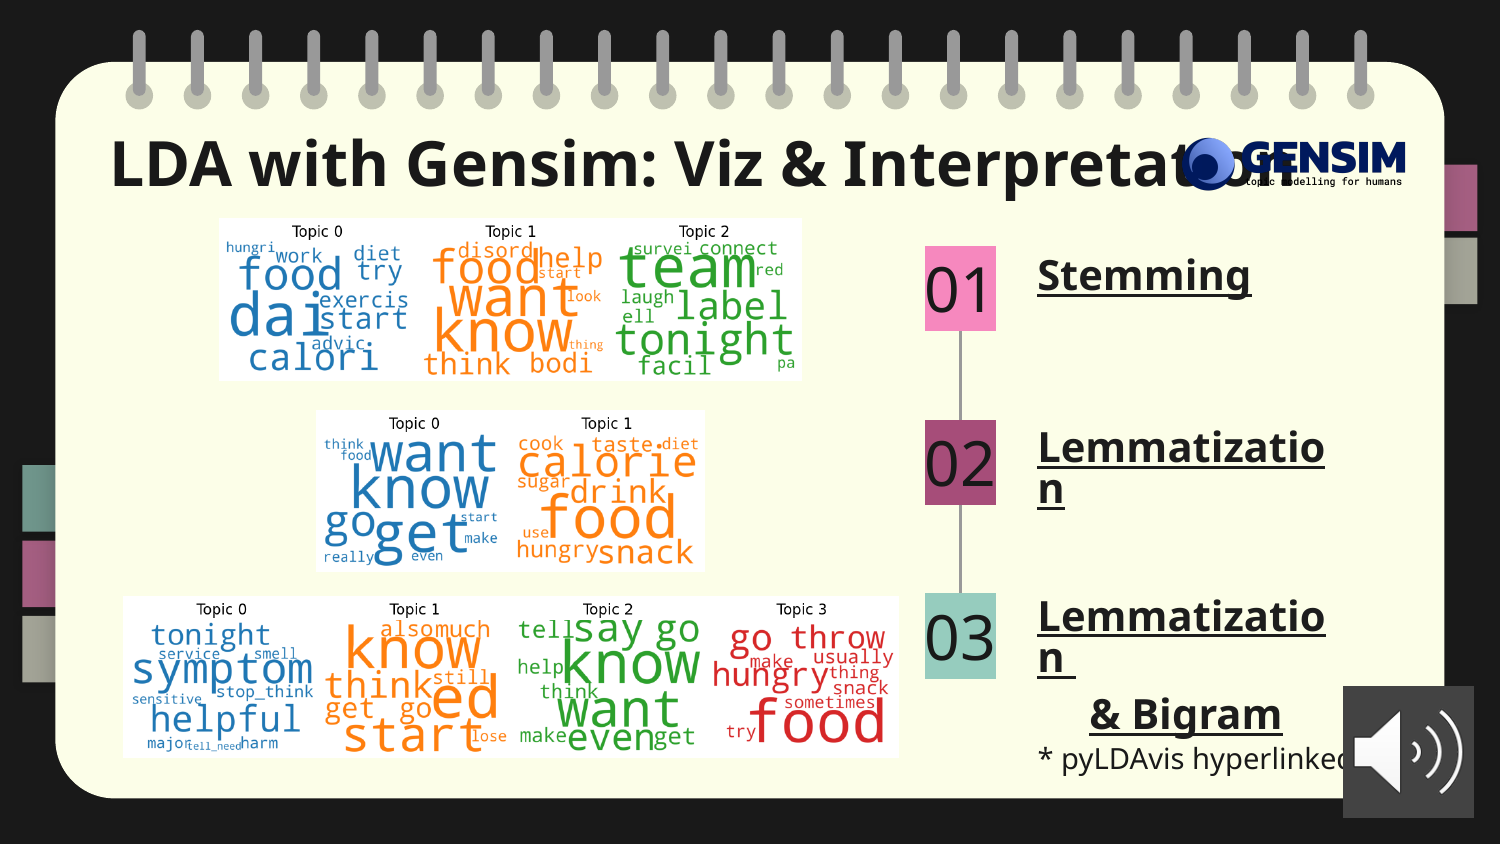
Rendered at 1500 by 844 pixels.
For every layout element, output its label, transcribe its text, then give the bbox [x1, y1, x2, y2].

picture [1341, 685, 1476, 819]
text_box * pyLDAvis hyperlinked [1022, 725, 1336, 819]
text_box 03 [902, 602, 1023, 669]
picture [316, 409, 705, 573]
title LDA with Gensim: Viz & Interpretation [94, 109, 1146, 204]
text_box Lemmatization [1022, 426, 1350, 493]
picture [1148, 108, 1439, 219]
picture [122, 595, 899, 759]
text_box 02 [897, 428, 1023, 495]
text_box 01 [897, 254, 1022, 321]
picture [219, 218, 802, 381]
text_box Stemming [1022, 254, 1350, 321]
text_box Lemmatization & Bigram [1022, 652, 1350, 719]
